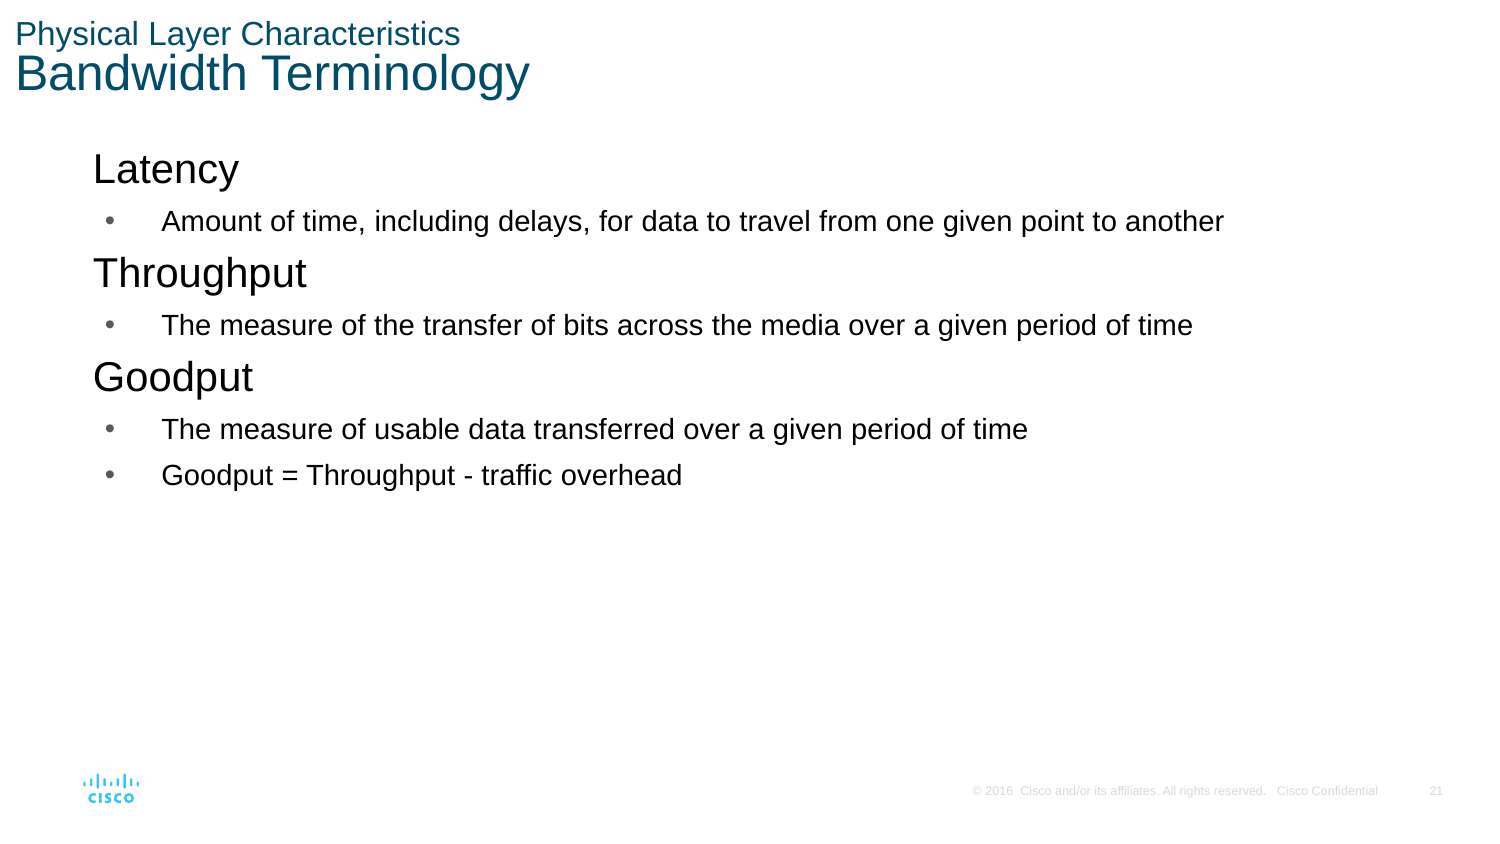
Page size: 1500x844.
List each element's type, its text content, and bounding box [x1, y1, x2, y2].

title Physical Layer Characteristics Bandwidth Terminology [0, 0, 1369, 121]
list Latency Amount of time, including delays, for data to travel from one given point to another Throughput The measure of the transfer of bits across the media over a given period of time Goodput The measure of usable data transferred over a given period of time Goodput = Throughput - traffic overhead [77, 134, 1437, 726]
